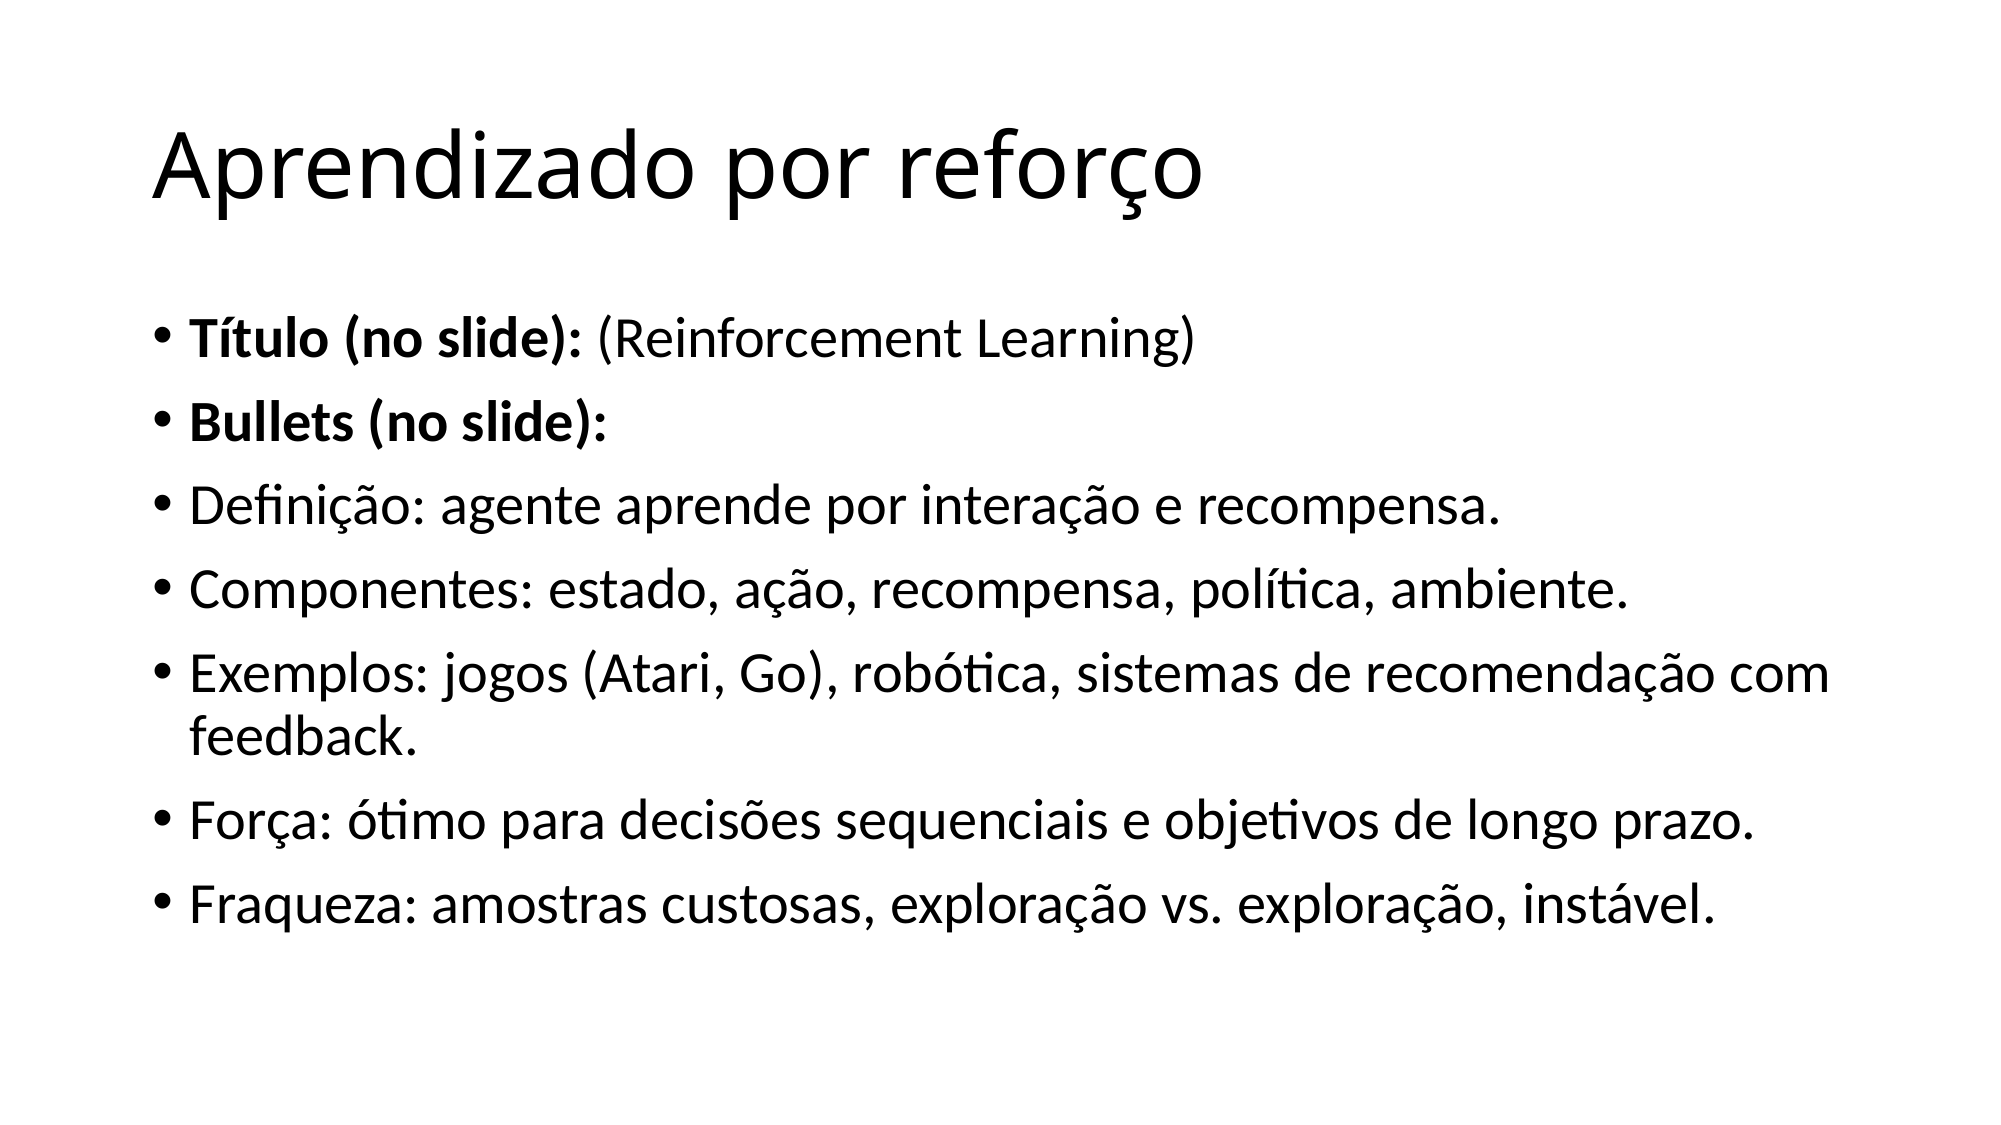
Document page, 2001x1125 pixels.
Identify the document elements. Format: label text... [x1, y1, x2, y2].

list Título (no slide): (Reinforcement Learning) Bullets (no slide): Definição: agente aprende por interação e recompensa. Componentes: estado, ação, recompensa, política, ambiente. Exemplos: jogos (Atari, Go), robótica, sistemas de recomendação com feedback. Força: ótimo para decisões sequenciais e objetivos de longo prazo. Fraqueza: amostras custosas, exploração vs. exploração, instável. [137, 299, 1863, 1014]
title Aprendizado por reforço [137, 59, 1863, 278]
